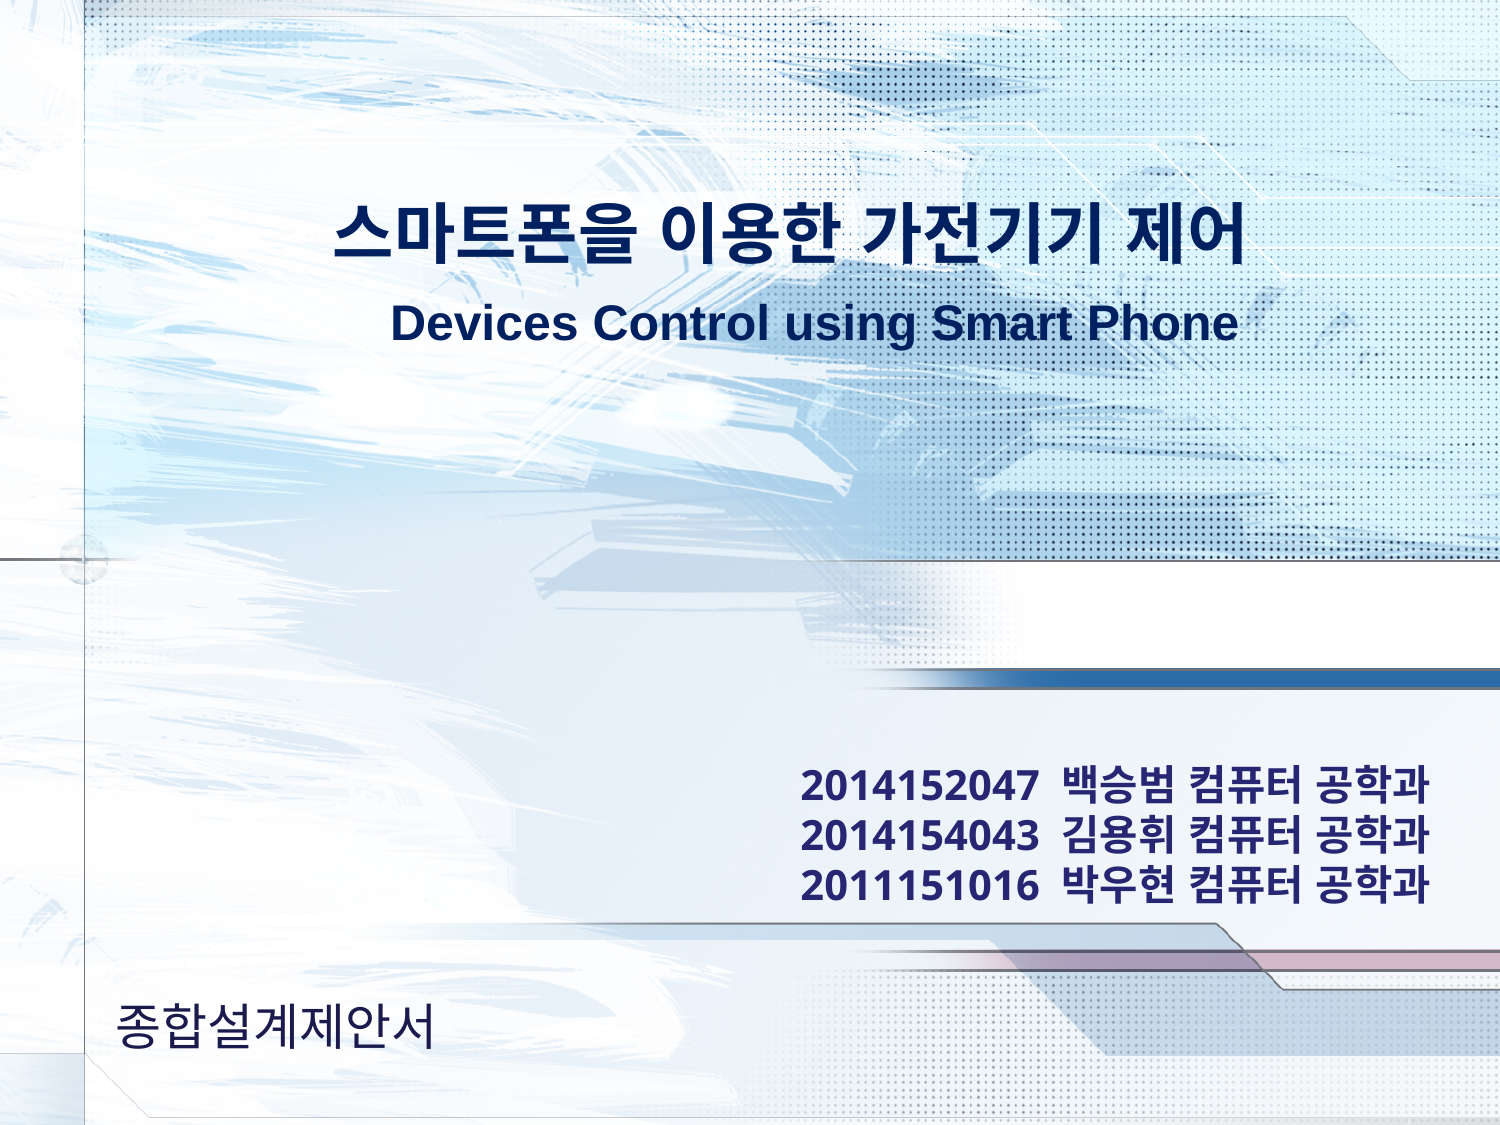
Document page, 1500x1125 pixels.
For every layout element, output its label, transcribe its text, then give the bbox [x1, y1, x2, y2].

title 2014152047 백승범 컴퓨터 공학과 2014154043 김용휘 컴퓨터 공학과 2011151016 박우현 컴퓨터 공학과 [785, 763, 1471, 906]
picture [0, 0, 1500, 1125]
subtitle 종합설계제안서 [100, 987, 951, 1063]
text_box Devices Control using Smart Phone [112, 283, 1500, 358]
text_box 스마트폰을 이용한 가전기기 제어 [100, 184, 1483, 280]
